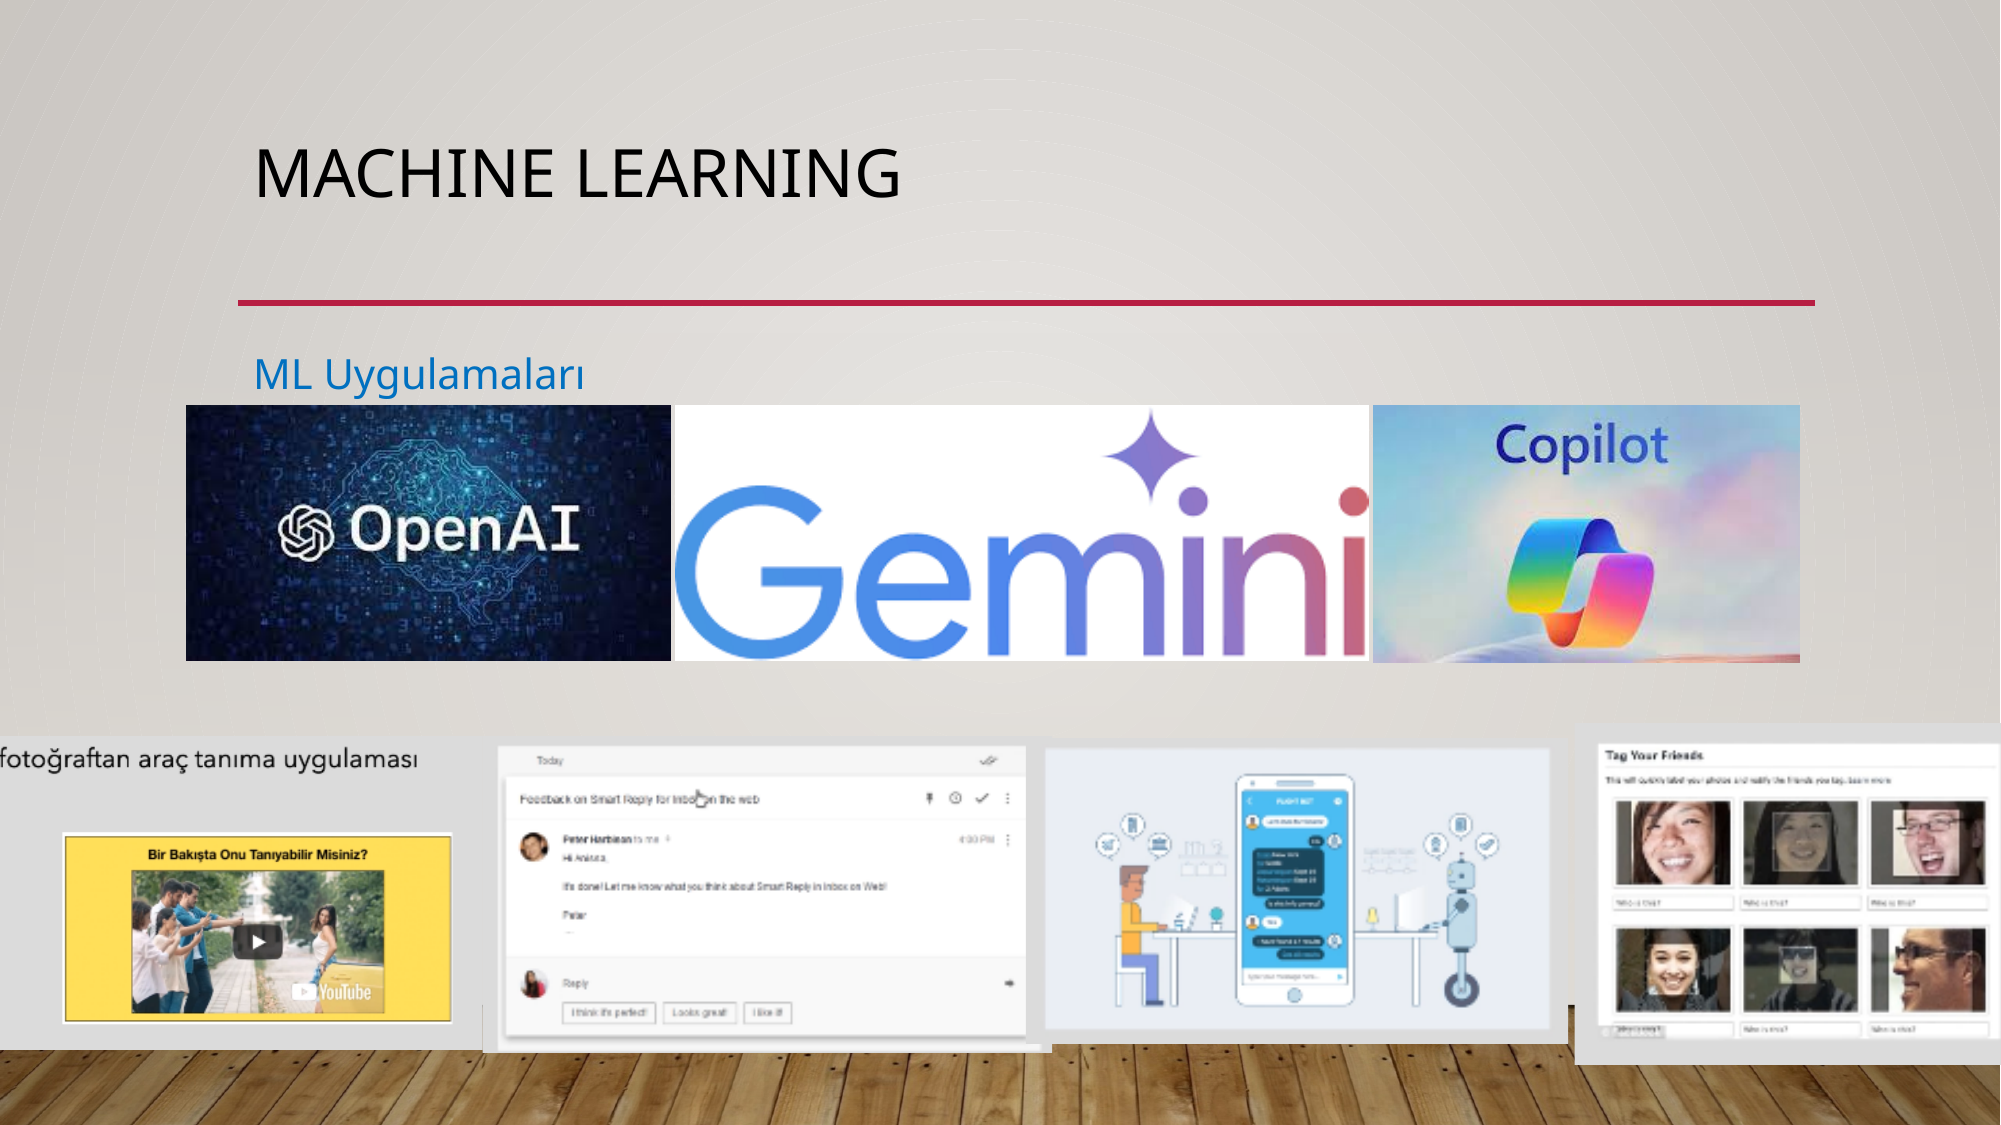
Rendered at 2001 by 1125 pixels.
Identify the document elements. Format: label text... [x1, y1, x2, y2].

list ML Uygulamaları [238, 330, 1814, 434]
title Machine learning [238, 131, 1814, 305]
picture [186, 405, 672, 661]
picture [675, 405, 1369, 661]
picture [0, 723, 2001, 1125]
picture [1373, 405, 1800, 663]
